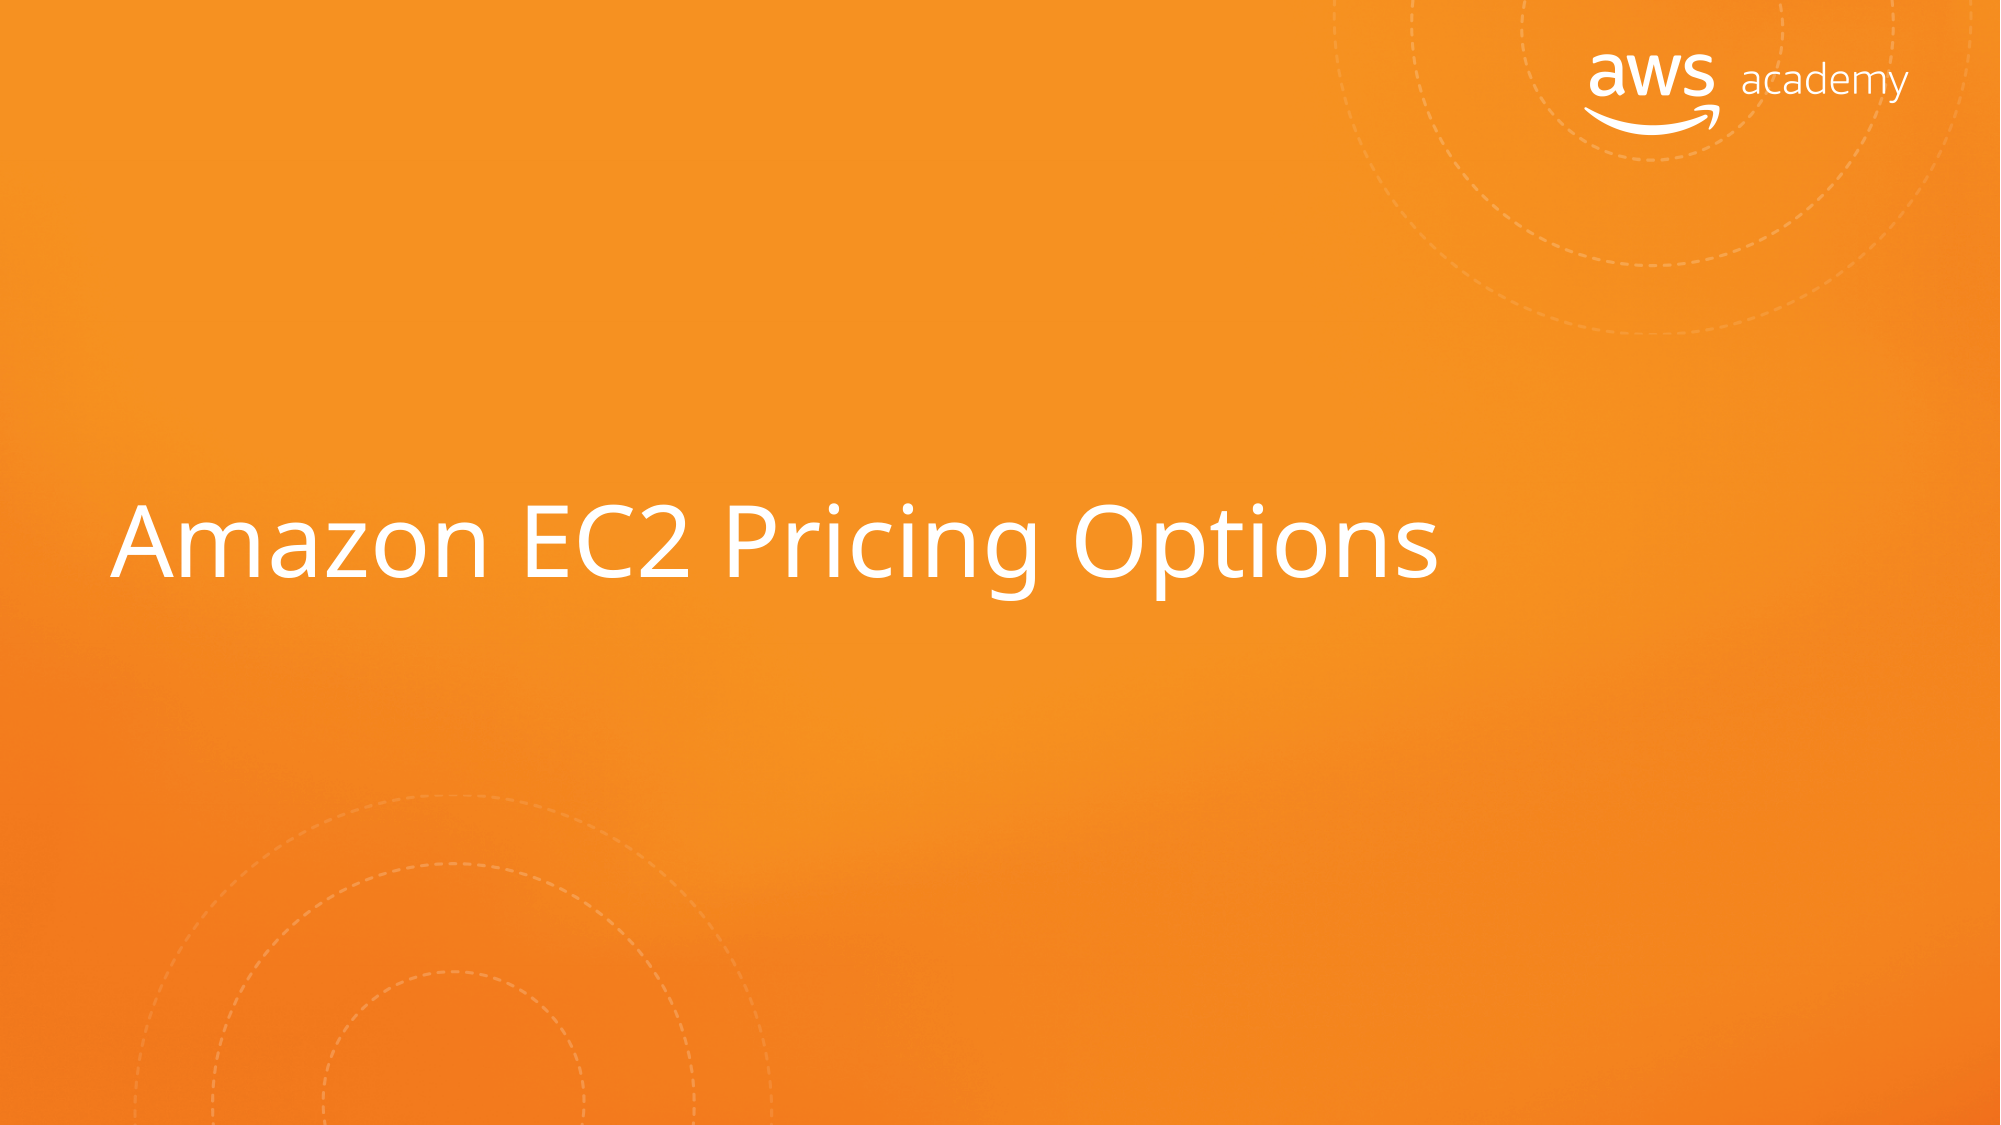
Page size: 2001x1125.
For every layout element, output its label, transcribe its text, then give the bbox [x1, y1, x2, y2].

picture [0, 0, 2000, 1125]
title Amazon EC2 Pricing Options [94, 481, 1916, 609]
